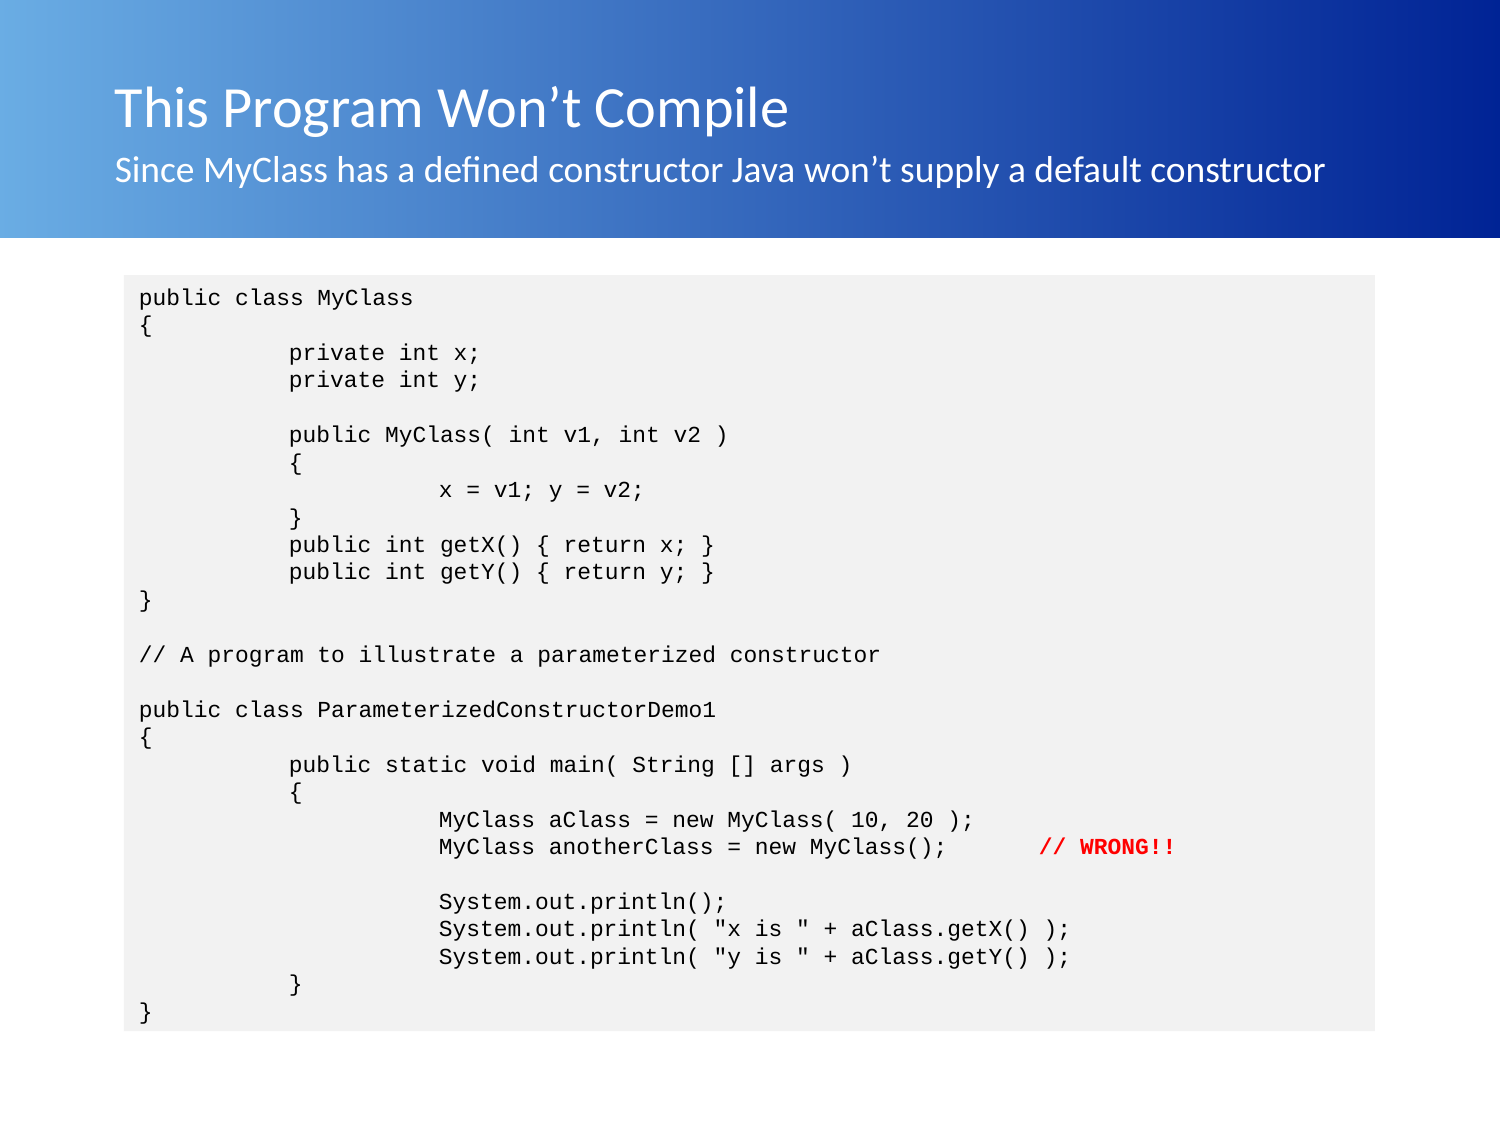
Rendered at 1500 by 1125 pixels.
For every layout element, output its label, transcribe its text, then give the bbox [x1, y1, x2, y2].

title This Program Won’t Compile [99, 57, 1450, 150]
list Since MyClass has a defined constructor Java won’t supply a default constructor [99, 137, 1375, 200]
text_box public class MyClass { private int x; private int y; public MyClass( int v1, int v2 ) { x = v1; y = v2; } public int getX() { return x; } public int getY() { return y; } } // A program to illustrate a parameterized constructor public class ParameterizedConstructorDemo1 { public static void main( String [] args ) { MyClass aClass = new MyClass( 10, 20 ); MyClass anotherClass = new MyClass(); // WRONG!! System.out.println(); System.out.println( "x is " + aClass.getX() ); System.out.println( "y is " + aClass.getY() ); } } [123, 275, 1375, 1032]
